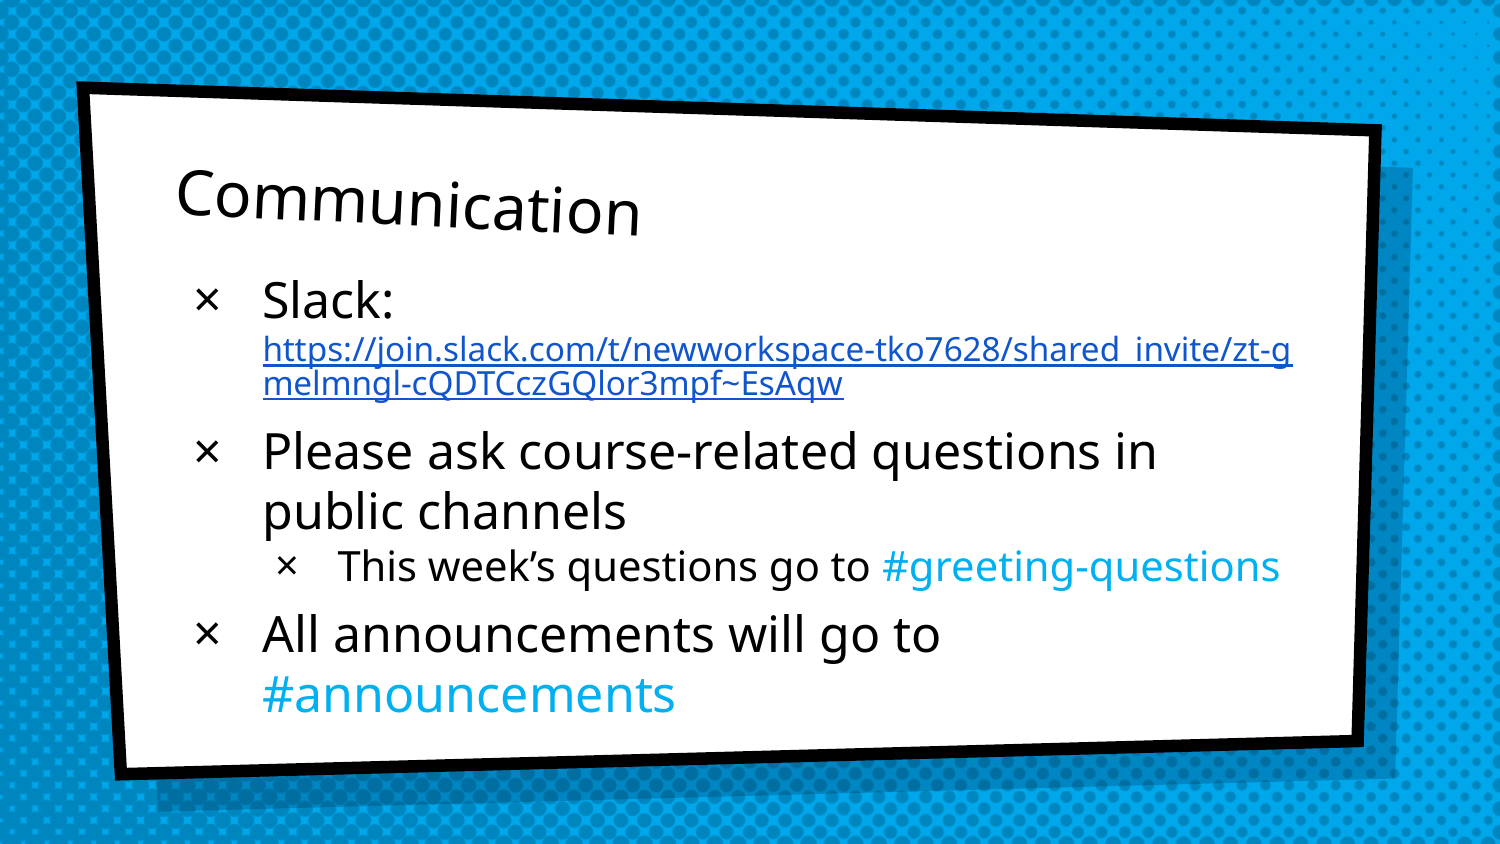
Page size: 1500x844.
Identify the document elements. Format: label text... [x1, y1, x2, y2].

list Slack: https://join.slack.com/t/newworkspace-tko7628/shared_invite/zt-gmelmngl-cQDTCczGQlor3mpf~EsAqw Please ask course-related questions in public channels This week’s questions go to #greeting-questions All announcements will go to #announcements [172, 253, 1316, 796]
title Communication [157, 116, 1316, 253]
